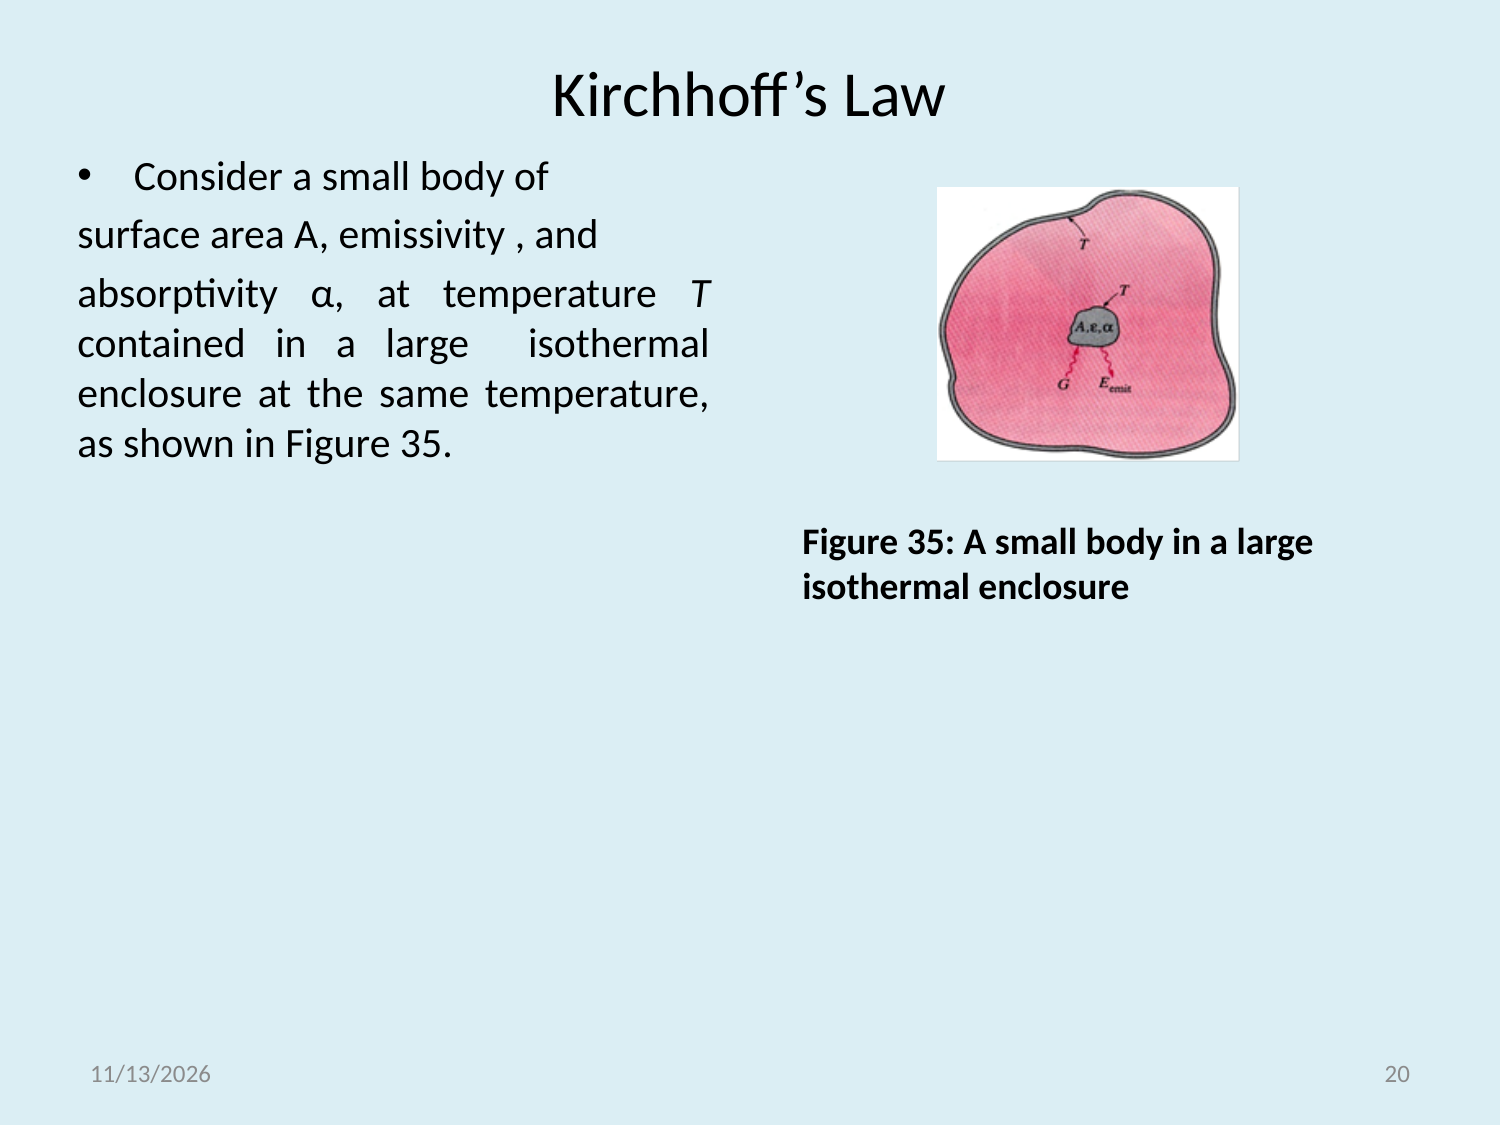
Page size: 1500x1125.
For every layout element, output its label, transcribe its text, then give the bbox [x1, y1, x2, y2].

list Consider a small body of surface area A, emissivity , and absorptivity α, at temperature T contained in a large isothermal enclosure at the same temperature, as shown in Figure 35. [62, 141, 725, 984]
text_box Figure 35: A small body in a large isothermal enclosure [787, 509, 1400, 615]
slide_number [75, 1042, 425, 1103]
title Kirchhoff’s Law [75, 45, 1425, 138]
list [937, 187, 1241, 463]
slide_number 20 [1074, 1042, 1425, 1103]
